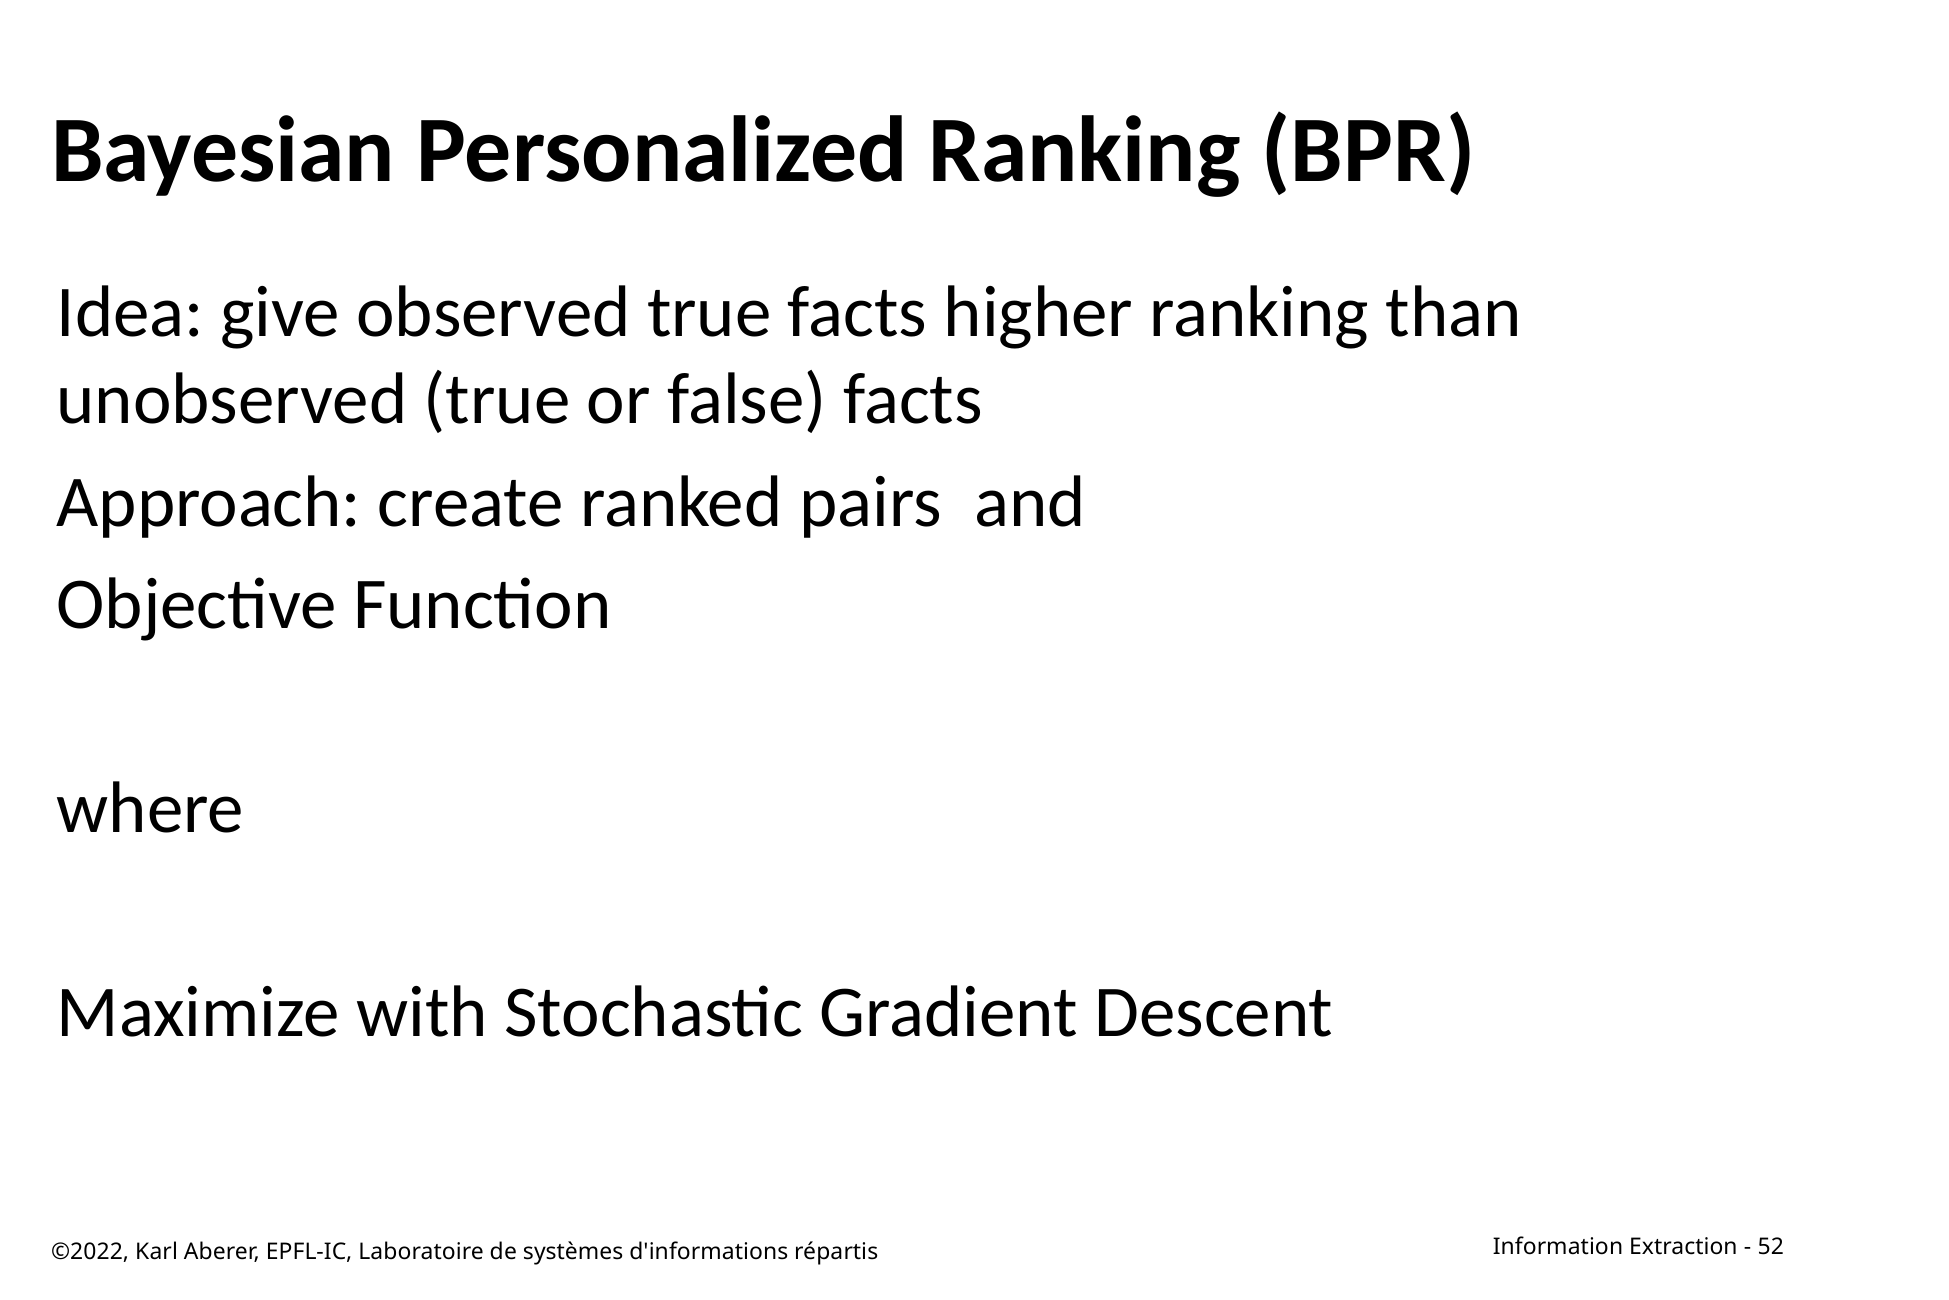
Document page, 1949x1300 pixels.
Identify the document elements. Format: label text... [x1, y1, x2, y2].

footer ©2022, Karl Aberer, EPFL-IC, Laboratoire de systèmes d'informations répartis [32, 1227, 1284, 1271]
title Bayesian Personalized Ranking (BPR) [32, 57, 1803, 232]
